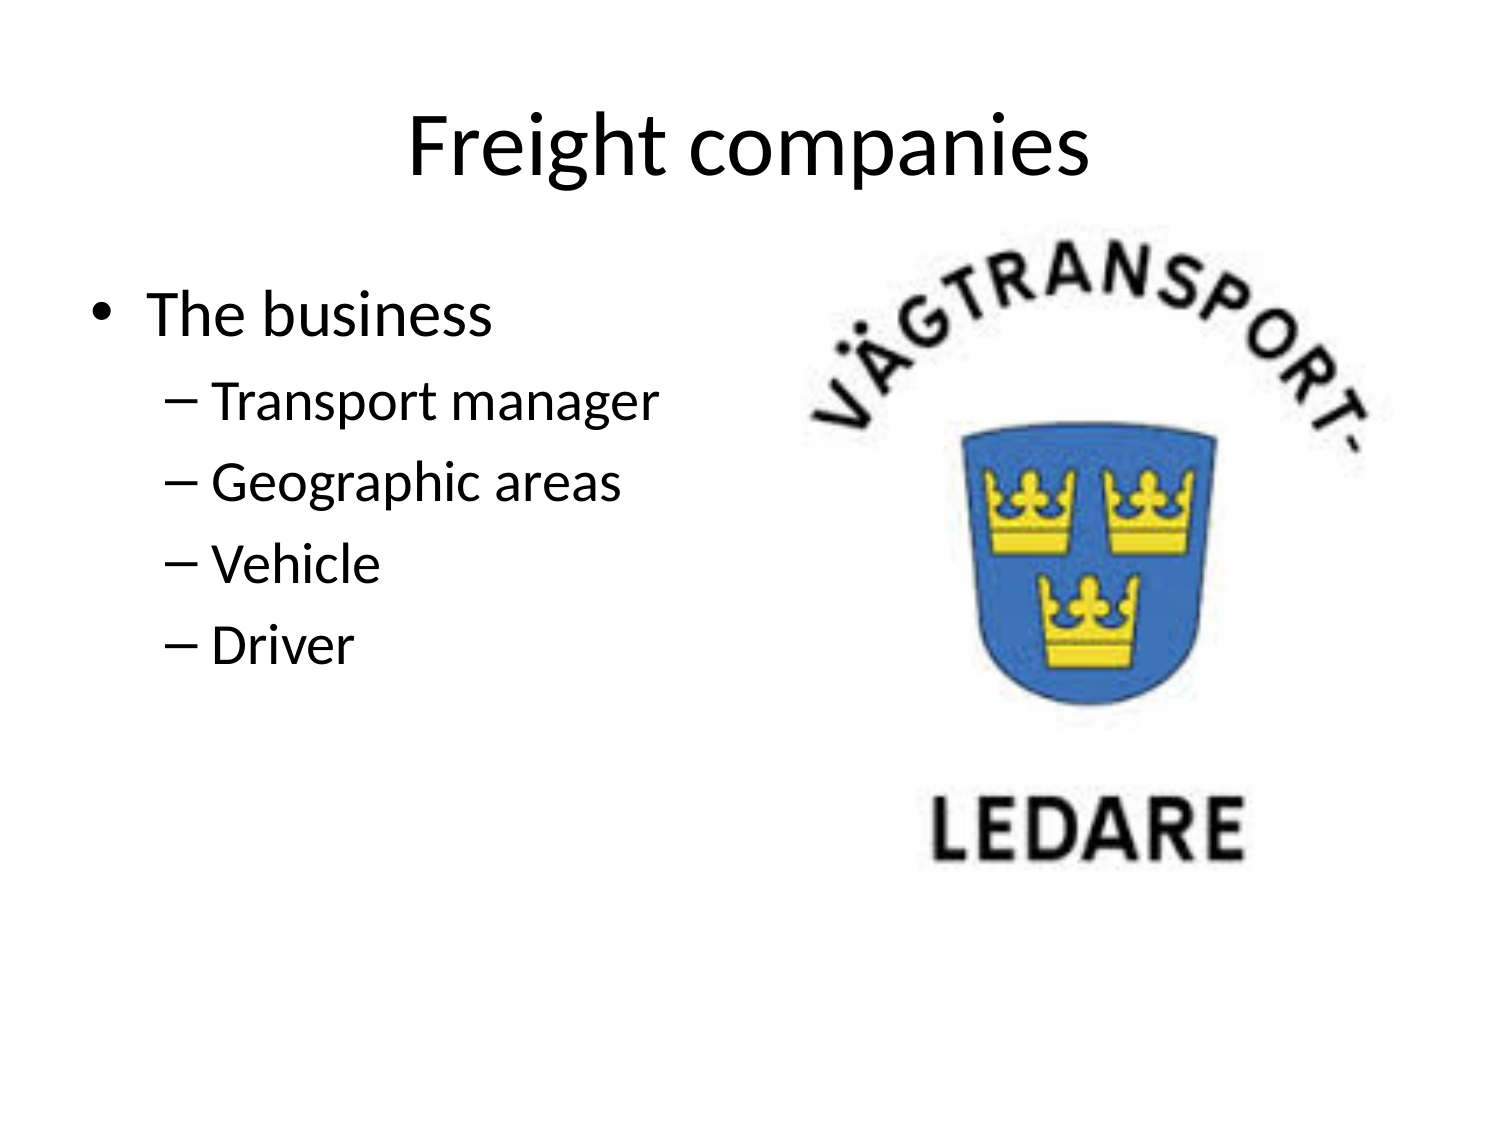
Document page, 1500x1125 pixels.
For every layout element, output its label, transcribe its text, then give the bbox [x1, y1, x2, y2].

picture [749, 219, 1422, 906]
list The business Transport manager Geographic areas Vehicle Driver [75, 262, 1425, 1005]
title Freight companies [75, 45, 1425, 233]
